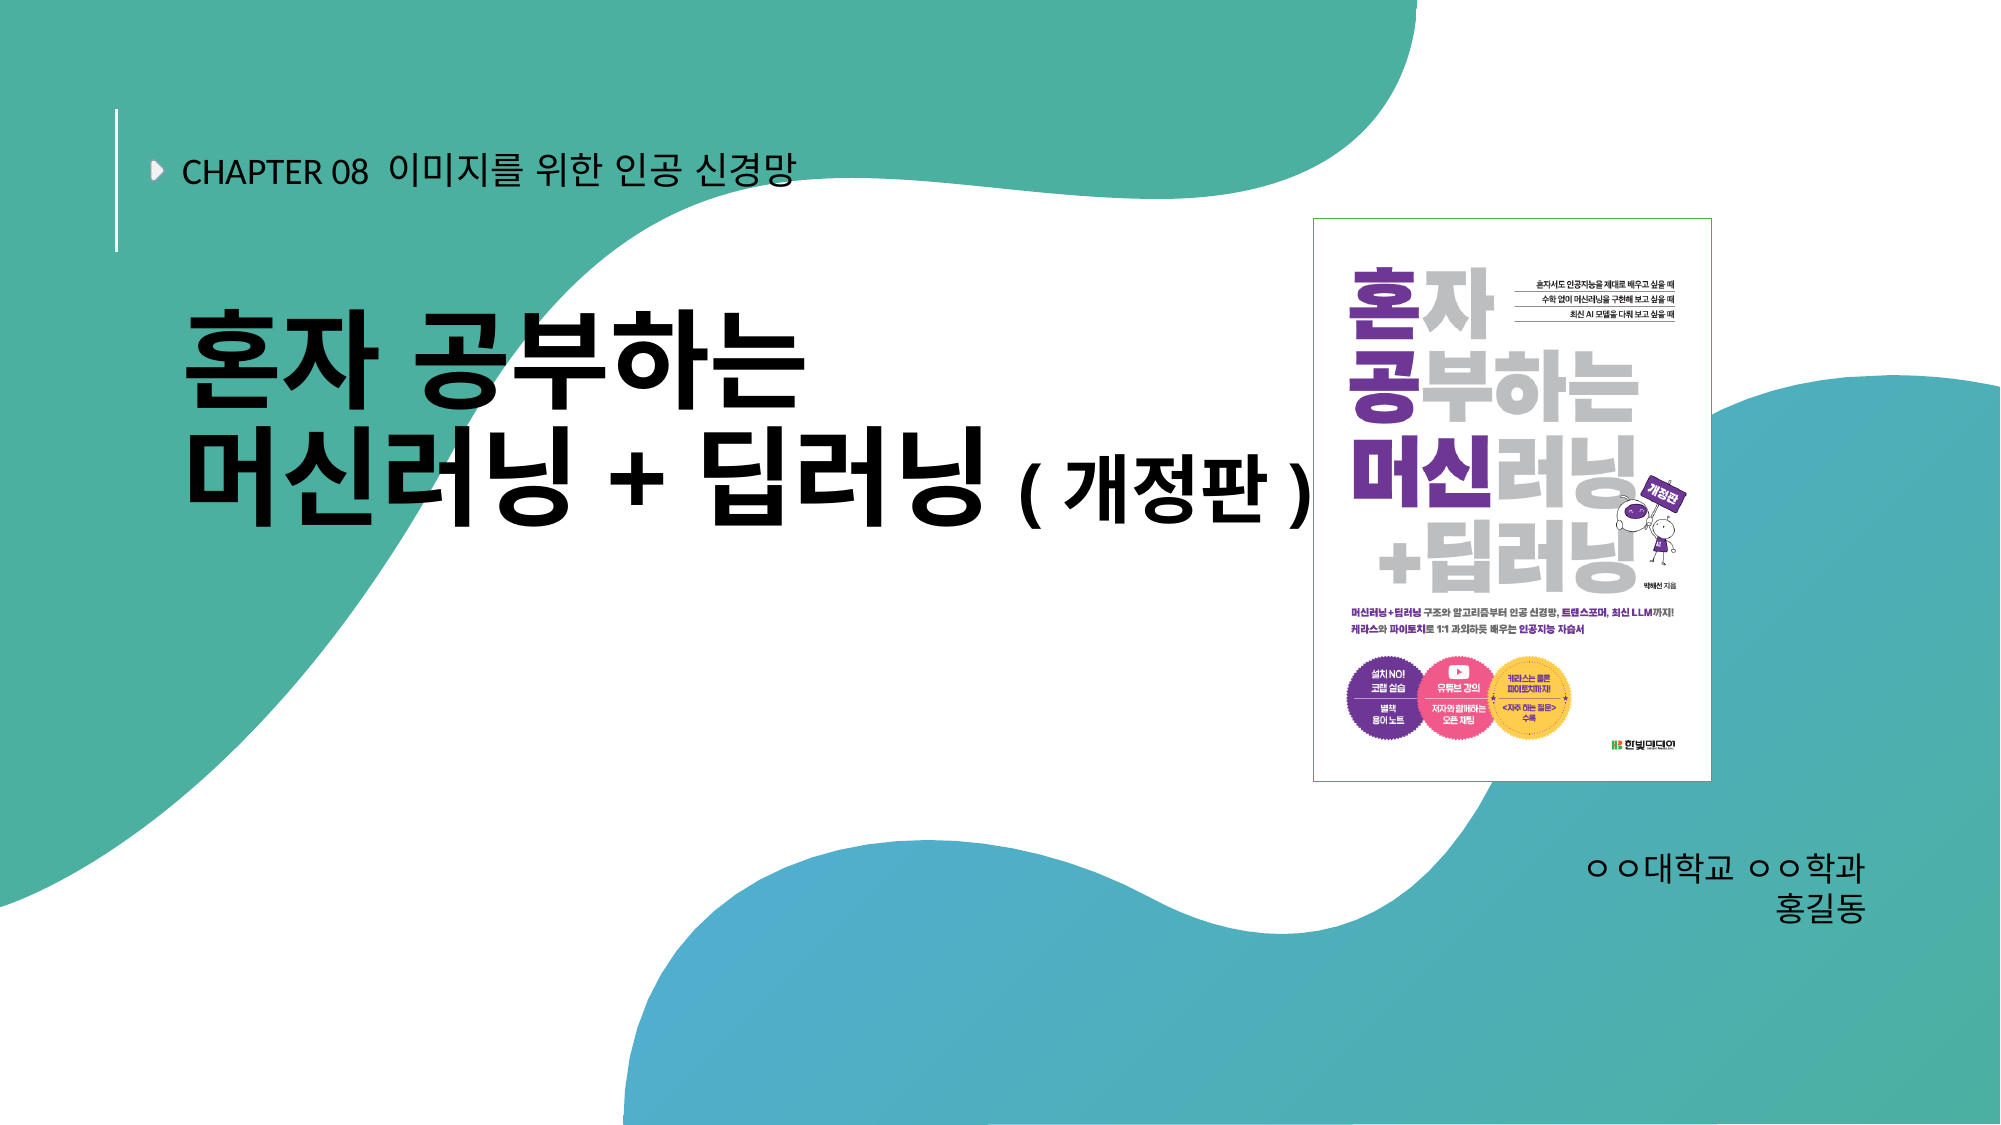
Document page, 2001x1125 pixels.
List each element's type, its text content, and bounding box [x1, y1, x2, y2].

picture [1313, 218, 1712, 782]
text_box [150, 159, 165, 182]
title 혼자 공부하는 머신러닝+딥러닝(개정판) [167, 292, 1364, 882]
text_box CHAPTER 08 이미지를 위한 인공 신경망 [167, 139, 1614, 200]
subtitle ㅇㅇ대학교 ㅇㅇ학과 홍길동 [1345, 832, 1882, 1009]
